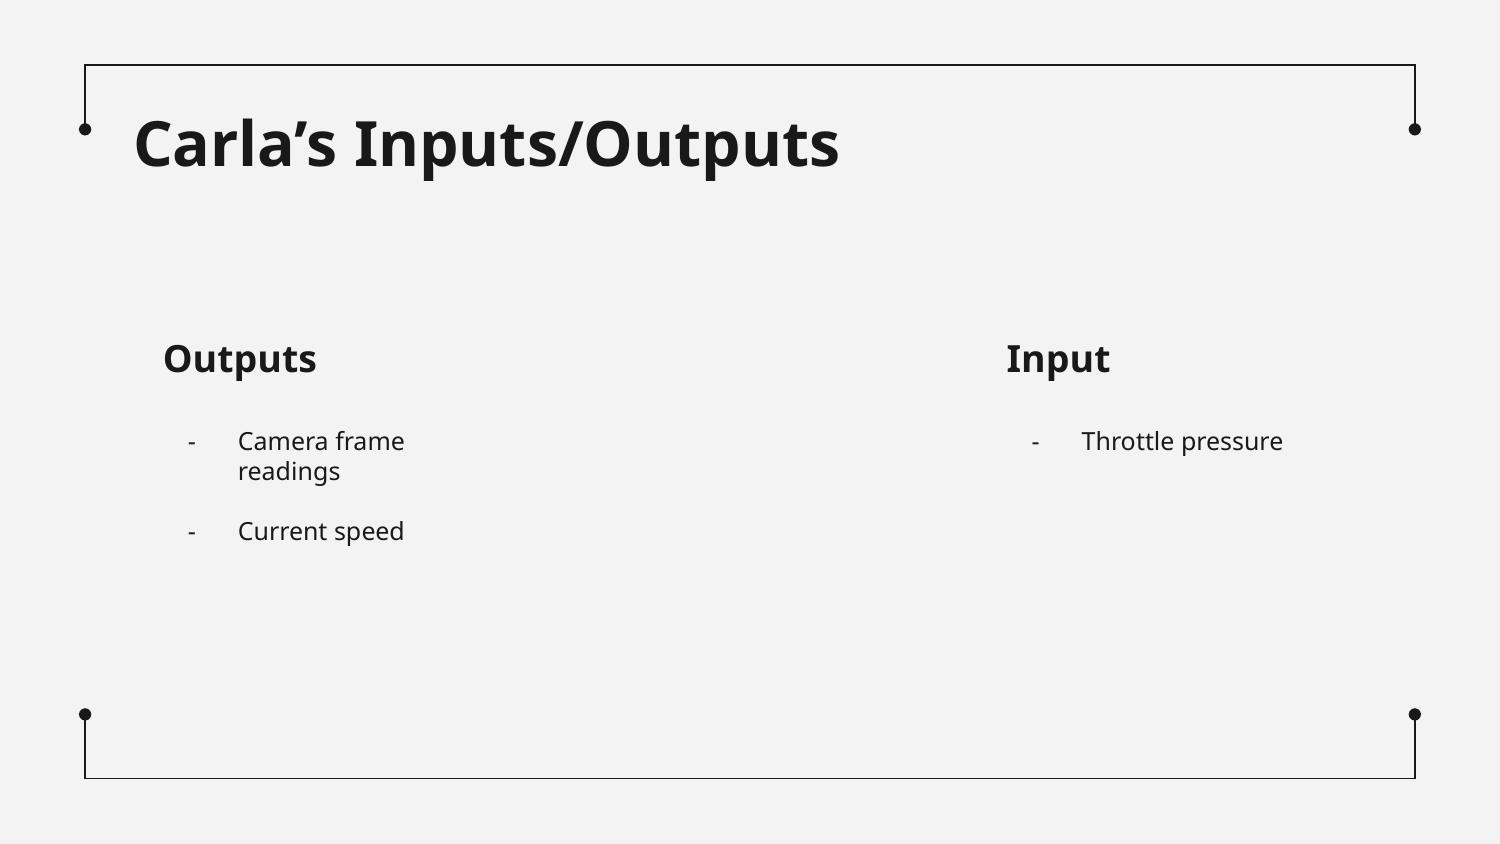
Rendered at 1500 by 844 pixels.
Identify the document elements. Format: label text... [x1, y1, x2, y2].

subtitle Input [991, 263, 1353, 396]
title Carla’s Inputs/Outputs [118, 88, 1383, 183]
subtitle Camera frame readings Current speed [147, 410, 509, 685]
subtitle Throttle pressure [991, 410, 1353, 685]
subtitle Outputs [147, 263, 509, 396]
